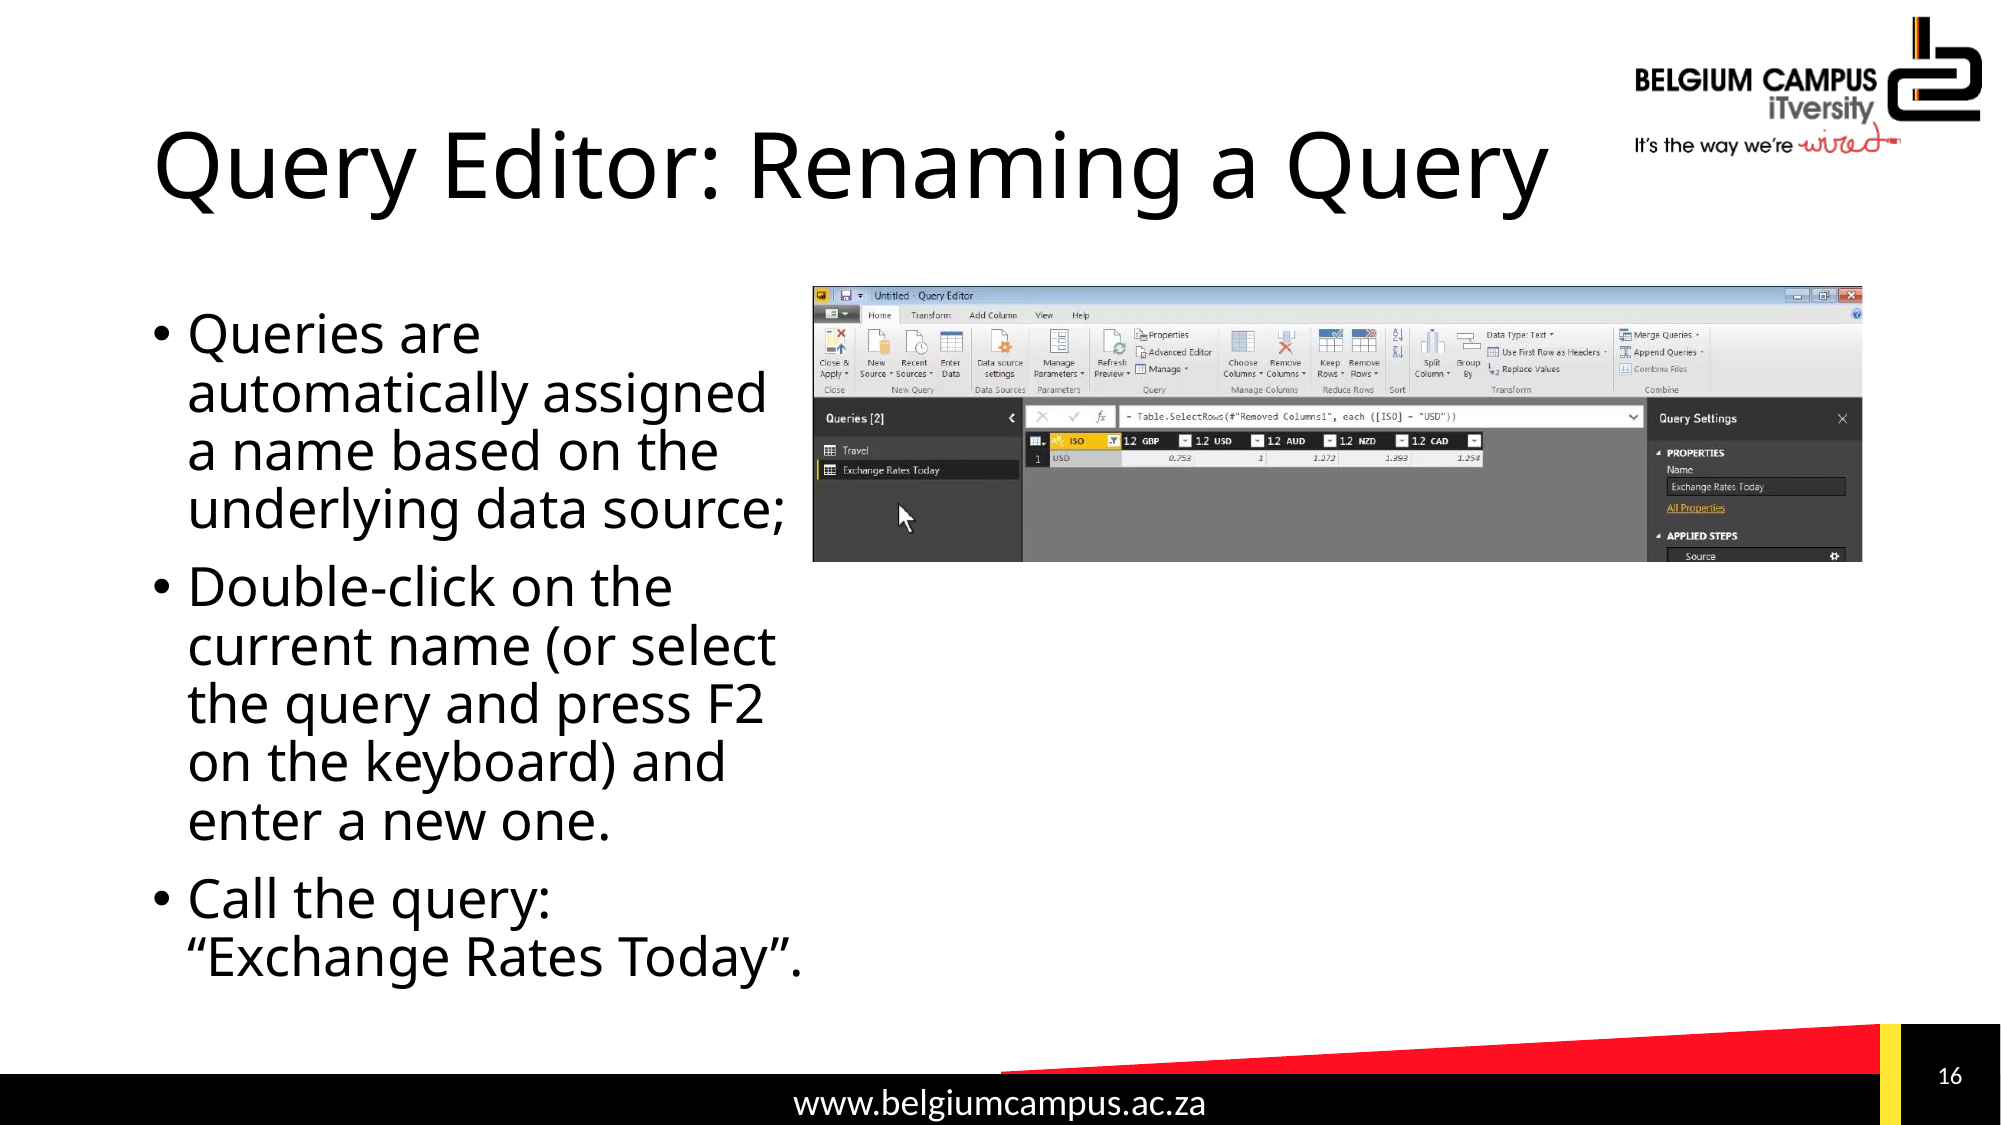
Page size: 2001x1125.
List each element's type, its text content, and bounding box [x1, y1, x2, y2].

list Queries are automatically assigned a name based on the underlying data source; Double-click on the current name (or select the query and press F2 on the keyboard) and enter a new one. Call the query: “Exchange Rates Today”. [137, 299, 820, 1014]
picture [1631, 0, 1986, 198]
title Query Editor: Renaming a Query [137, 59, 1863, 278]
picture [812, 286, 1863, 562]
